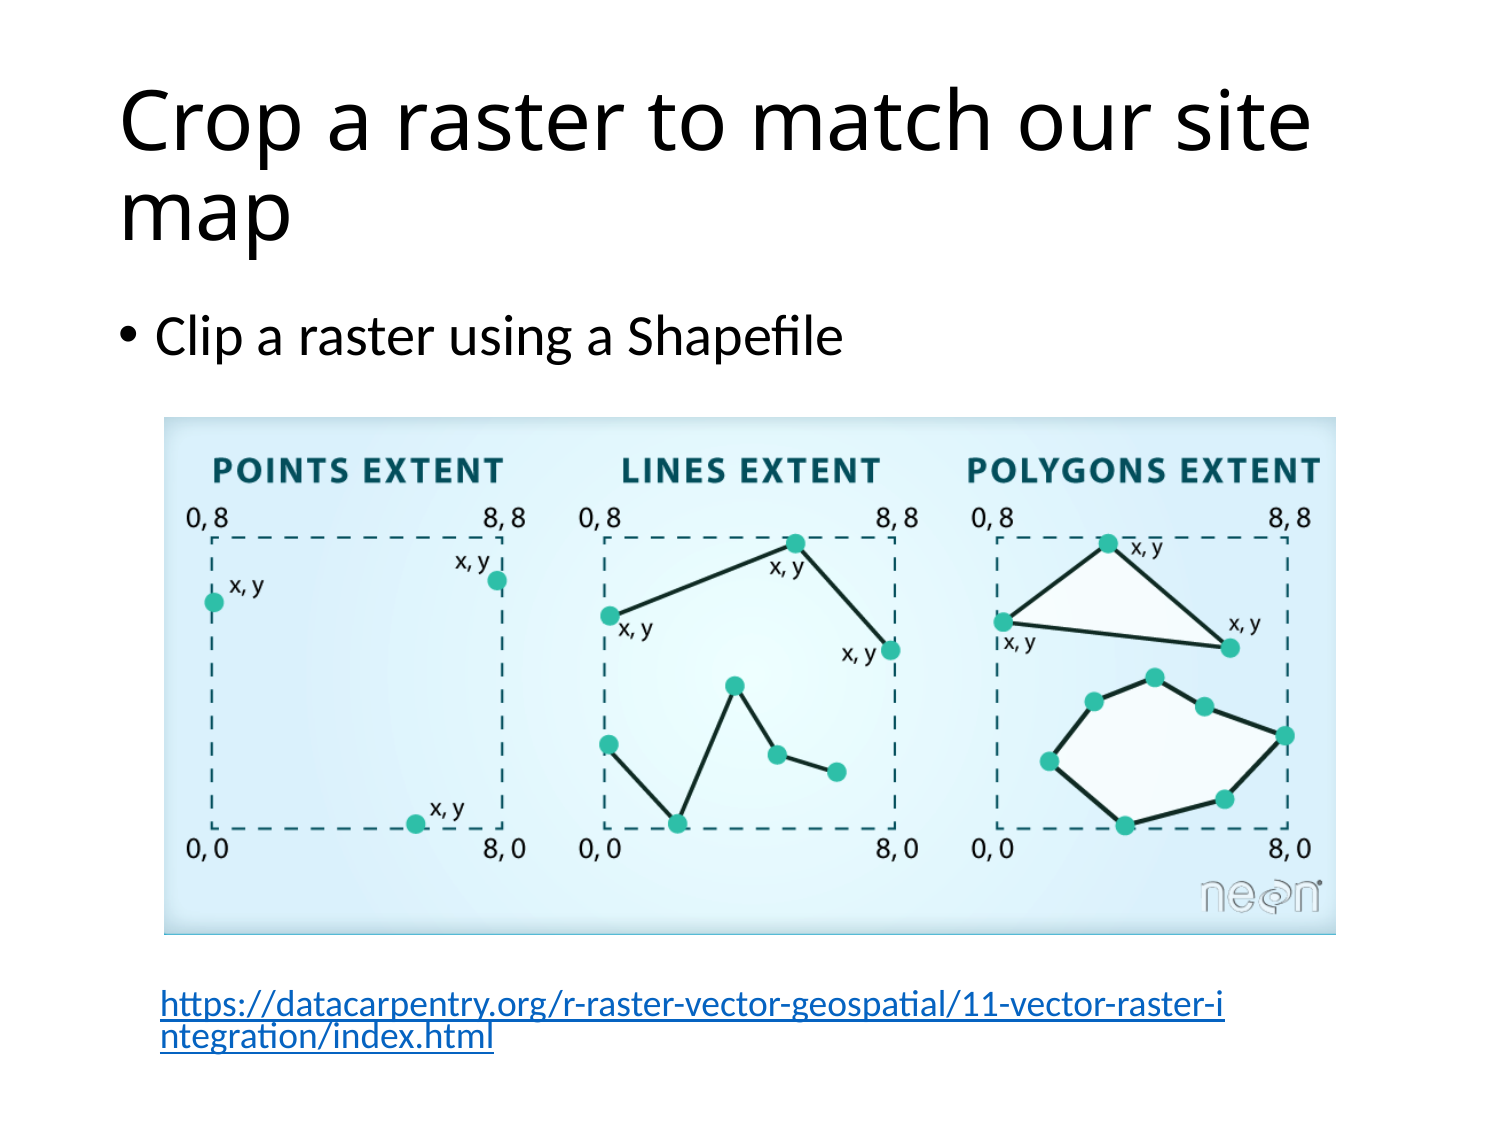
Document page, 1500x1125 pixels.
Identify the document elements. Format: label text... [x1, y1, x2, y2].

picture [164, 417, 1336, 935]
text_box https://datacarpentry.org/r-raster-vector-geospatial/11-vector-raster-integration/index.html [144, 976, 1244, 1062]
title Crop a raster to match our site map [103, 59, 1397, 278]
list Clip a raster using a Shapefile [103, 297, 1397, 405]
